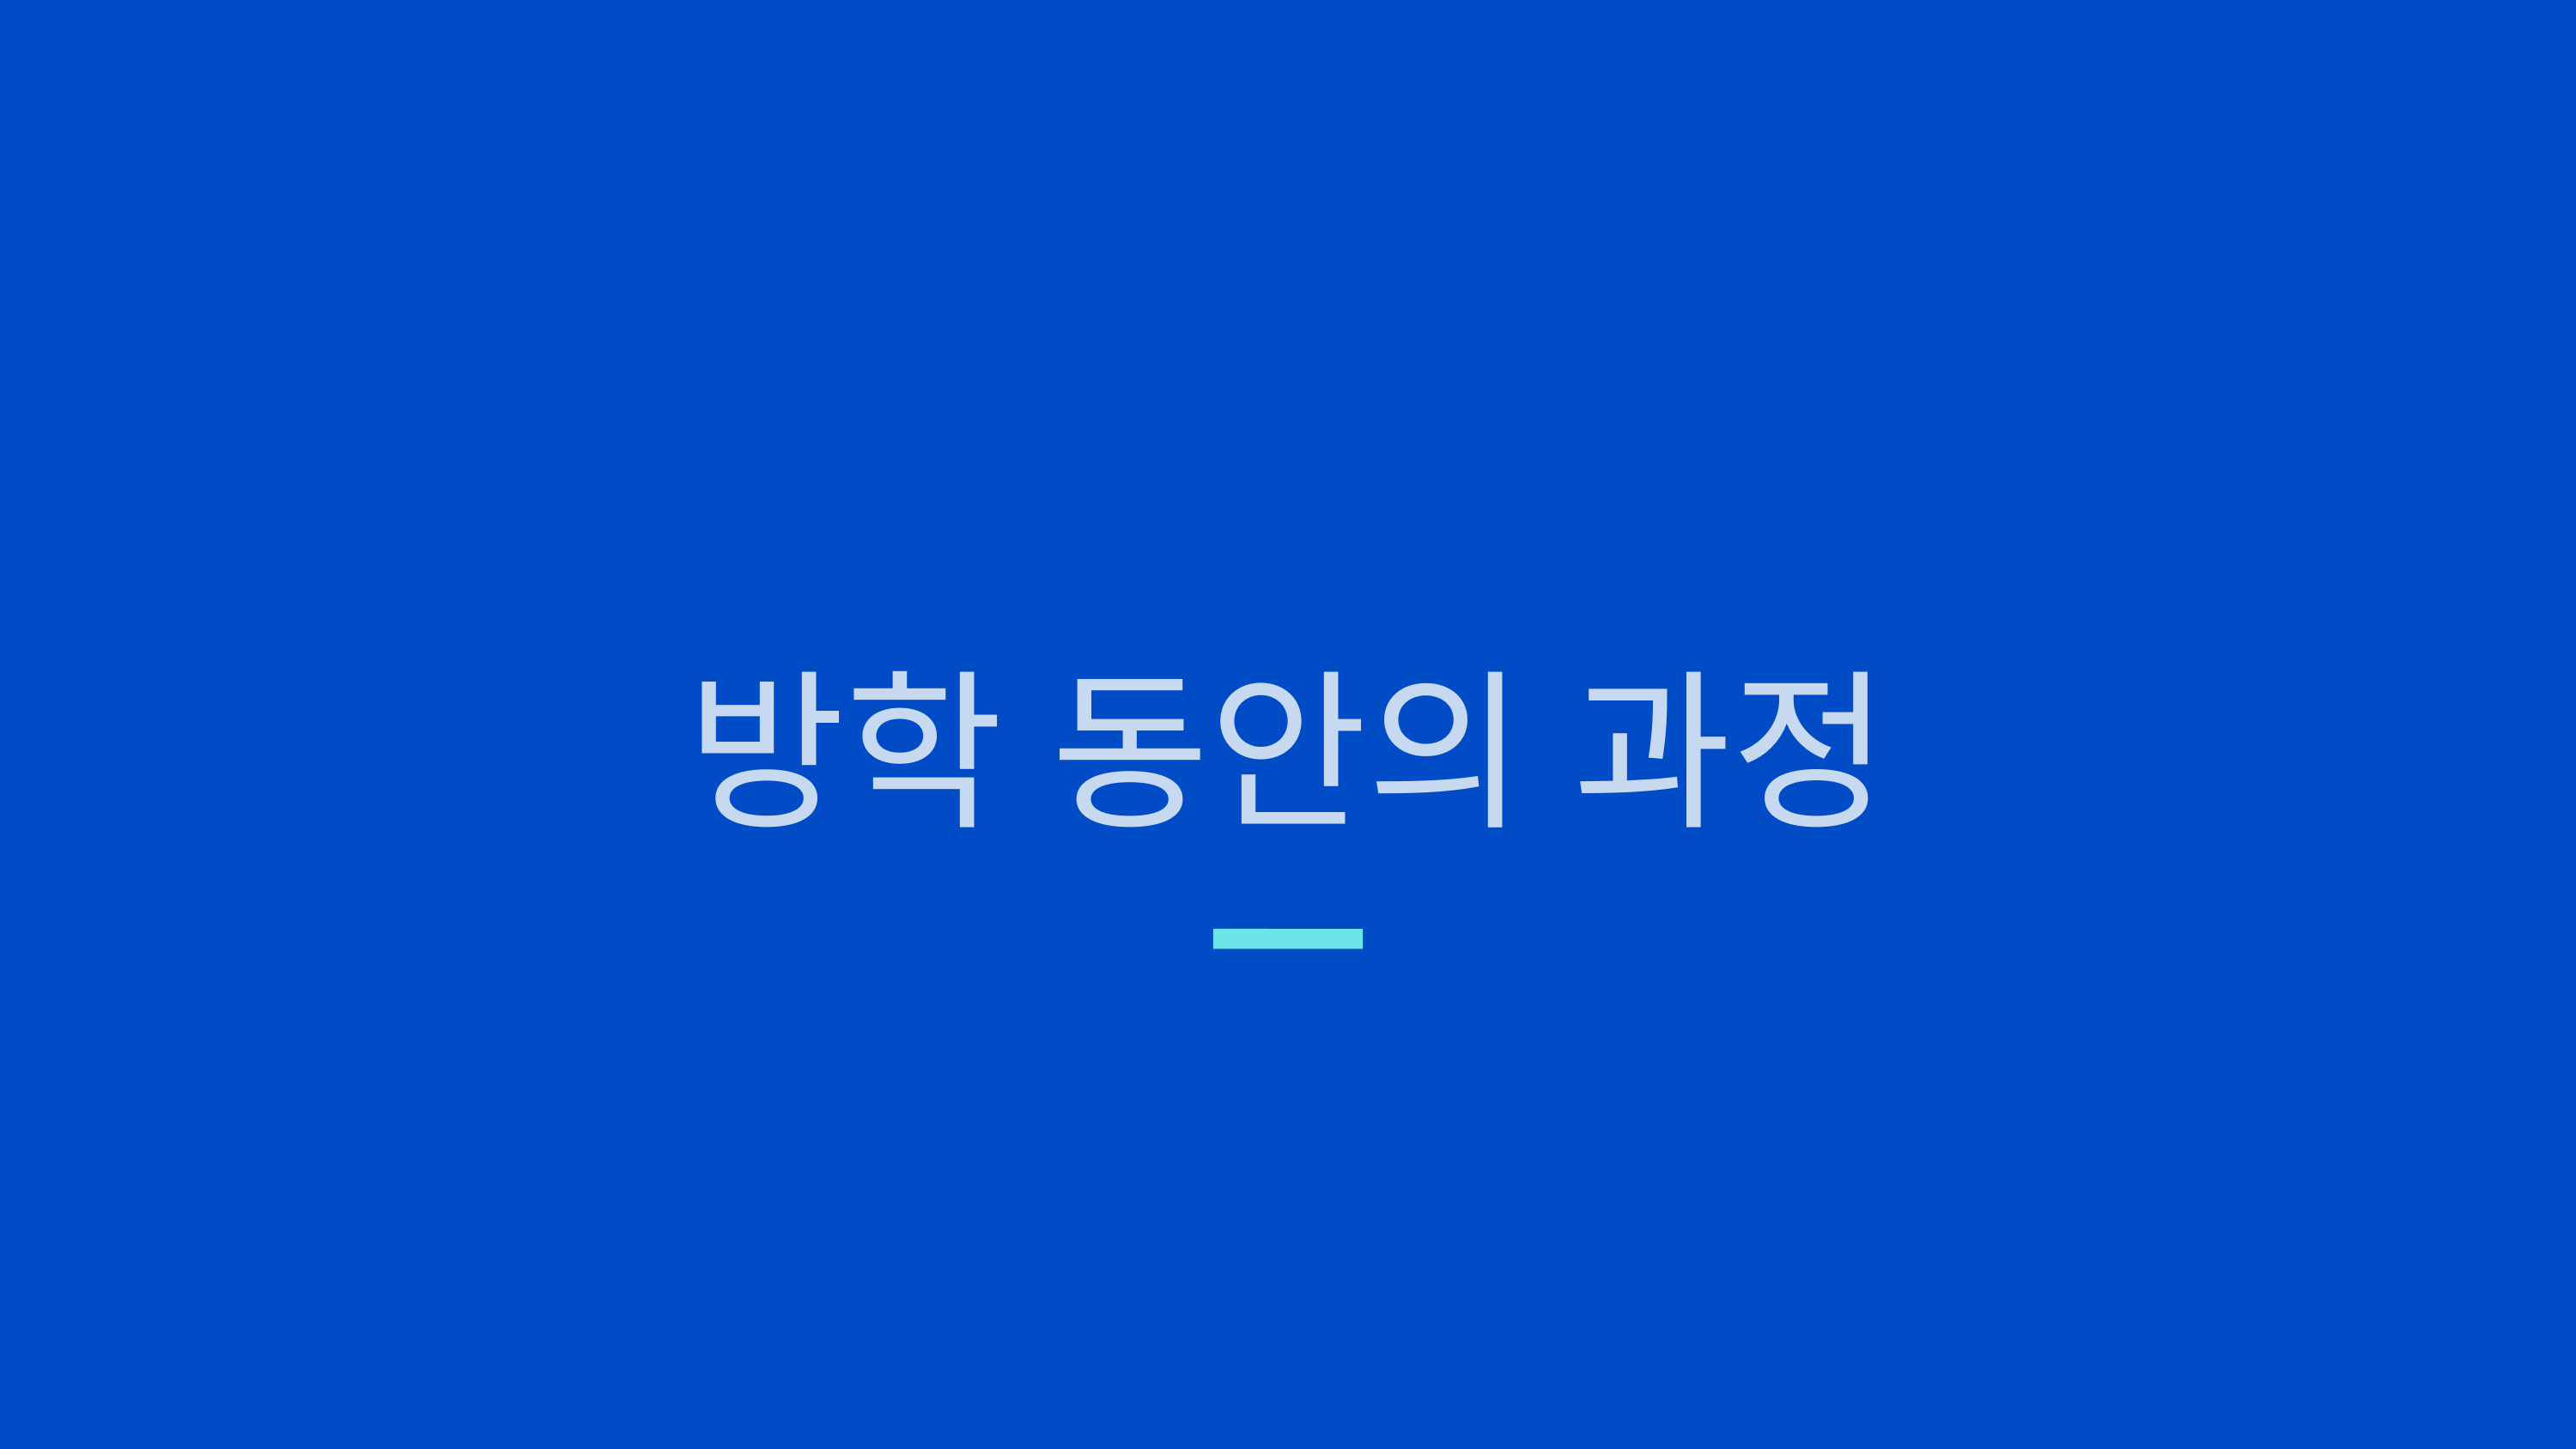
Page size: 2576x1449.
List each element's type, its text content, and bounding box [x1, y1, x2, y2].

text_box 방학 동안의 과정 [114, 423, 2462, 849]
